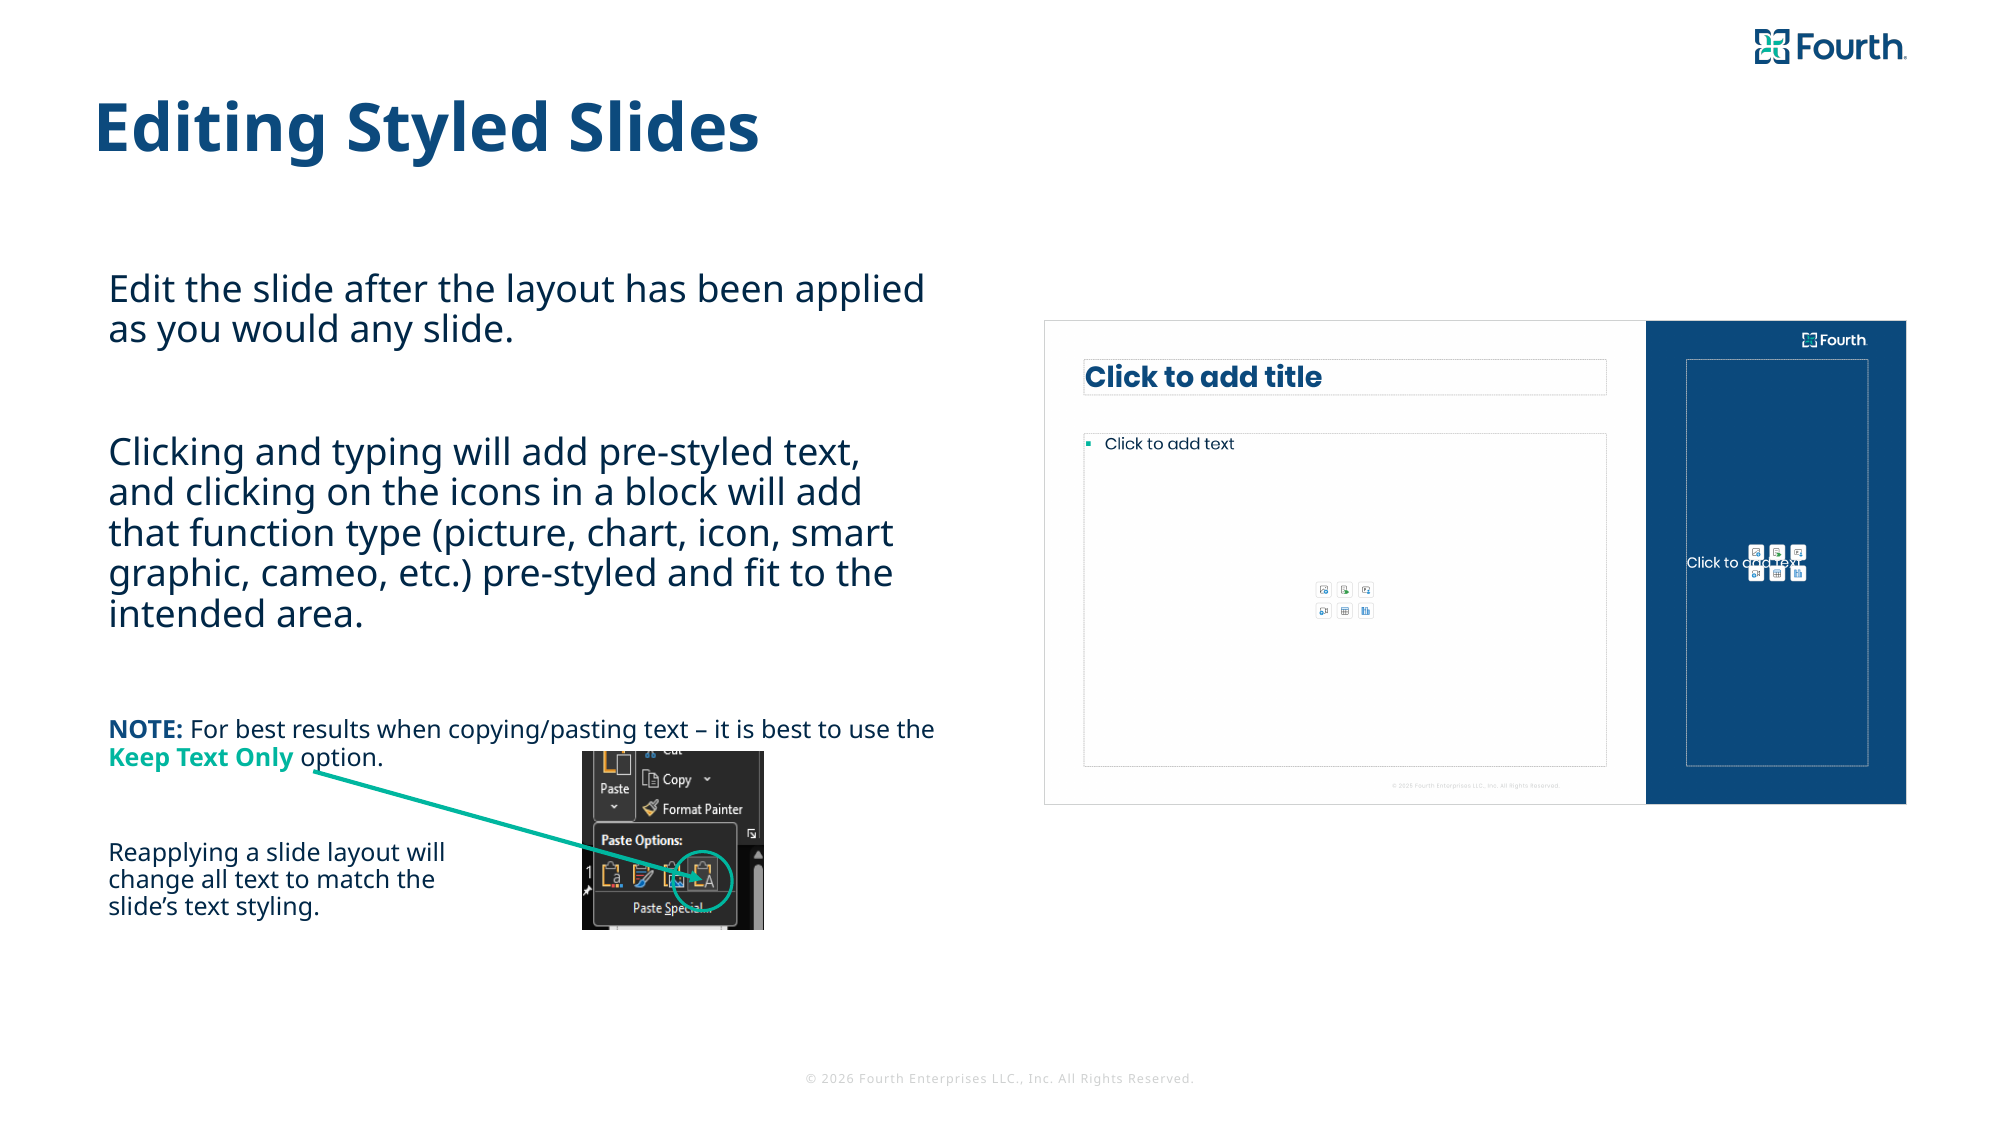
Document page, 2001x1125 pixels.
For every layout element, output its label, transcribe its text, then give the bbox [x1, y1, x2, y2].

picture [1755, 29, 1907, 64]
picture [1043, 319, 1907, 806]
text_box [312, 770, 704, 881]
text_box Edit the slide after the layout has been applied as you would any slide. Clicking and typing will add pre-styled text, and clicking on the icons in a block will add that function type (picture, chart, icon, smart graphic, cameo, etc.) pre-styled and fit to the intended area. NOTE: For best results when copying/pasting text – it is best to use the Keep Text Only option. Reapplying a slide layout will change all text to match the slide’s text styling. [93, 204, 953, 987]
text_box Editing Styled Slides [93, 93, 1907, 176]
picture [582, 750, 764, 930]
